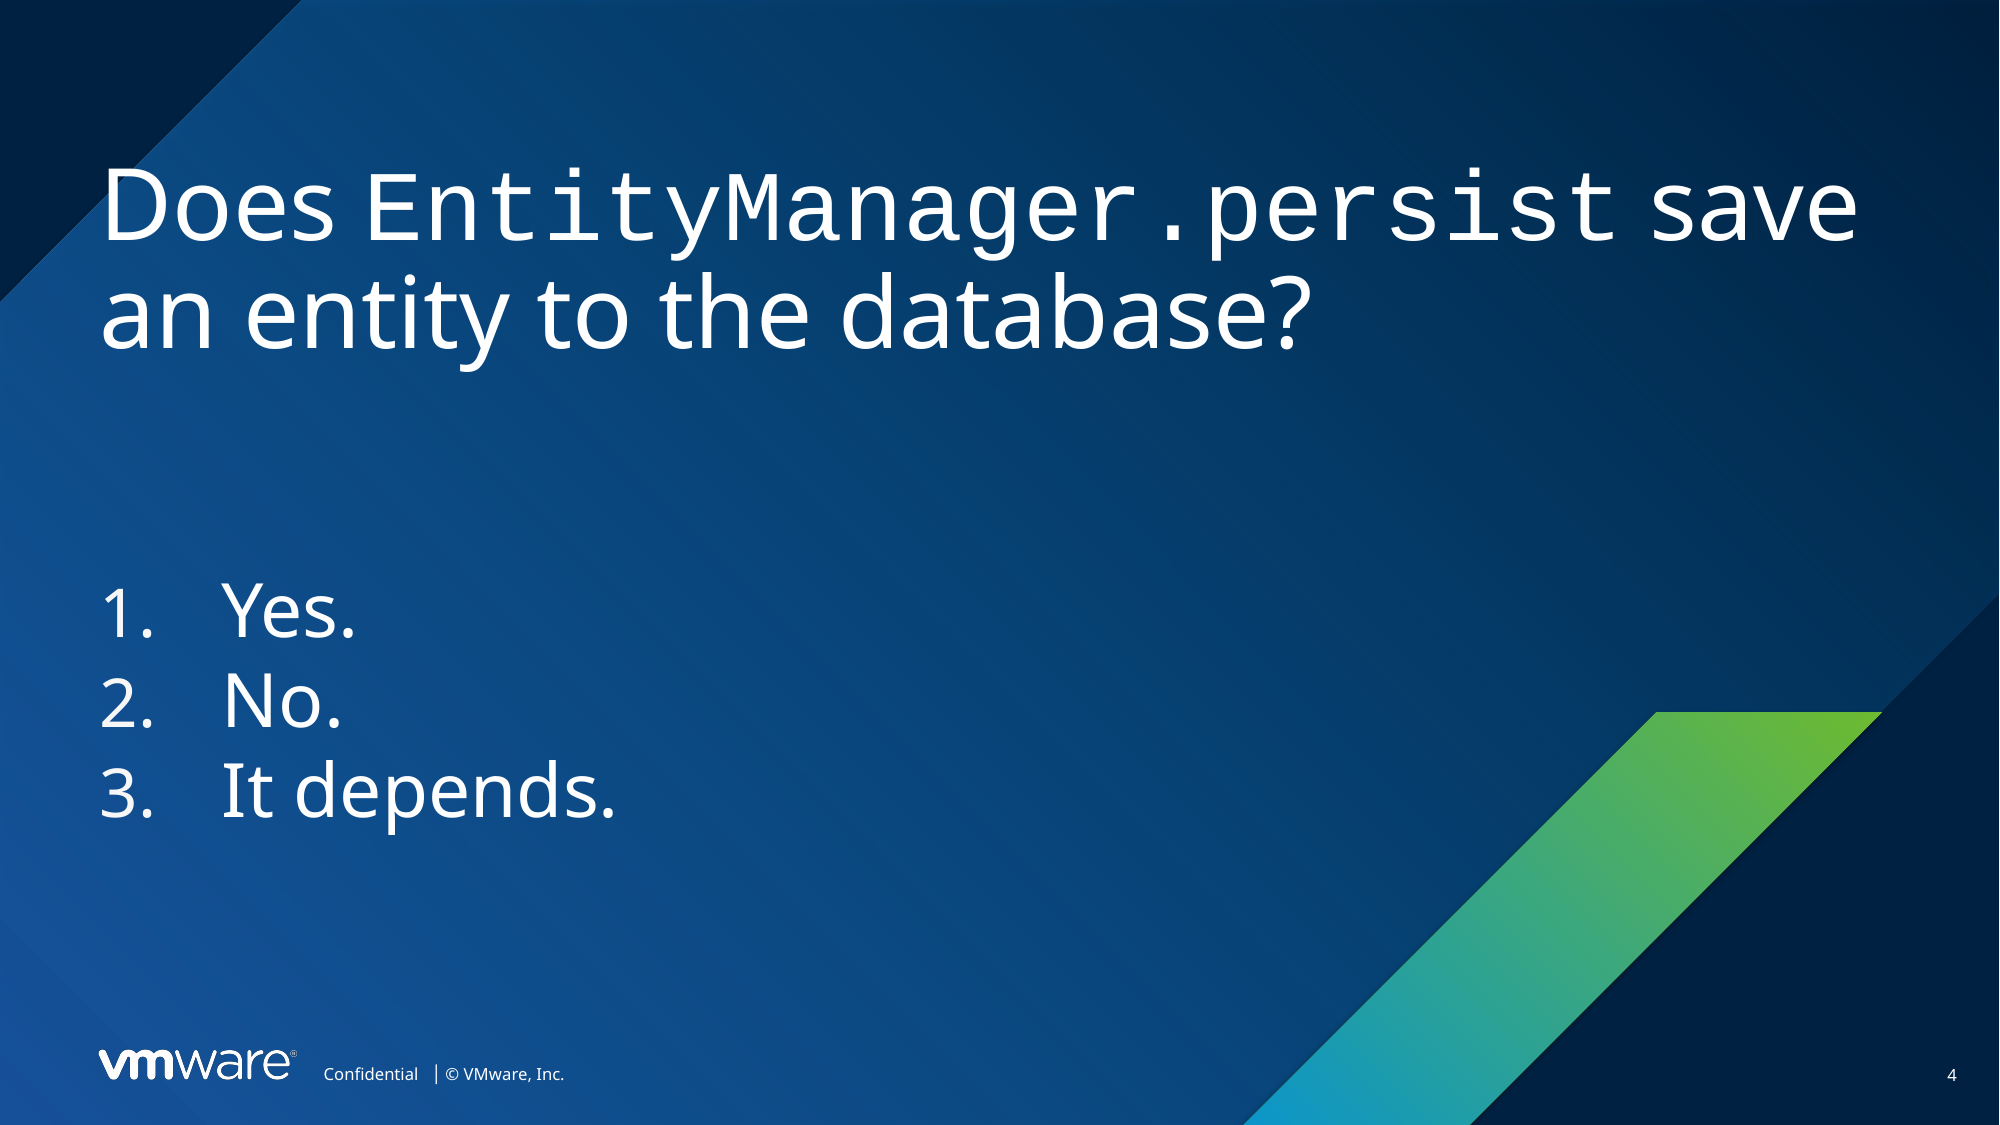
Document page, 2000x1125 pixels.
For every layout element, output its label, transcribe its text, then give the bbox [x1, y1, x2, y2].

picture [68, 1019, 321, 1111]
title Does EntityManager.persist save an entity to the database? [99, 153, 1900, 412]
list Yes. No. It depends. [99, 562, 1075, 938]
